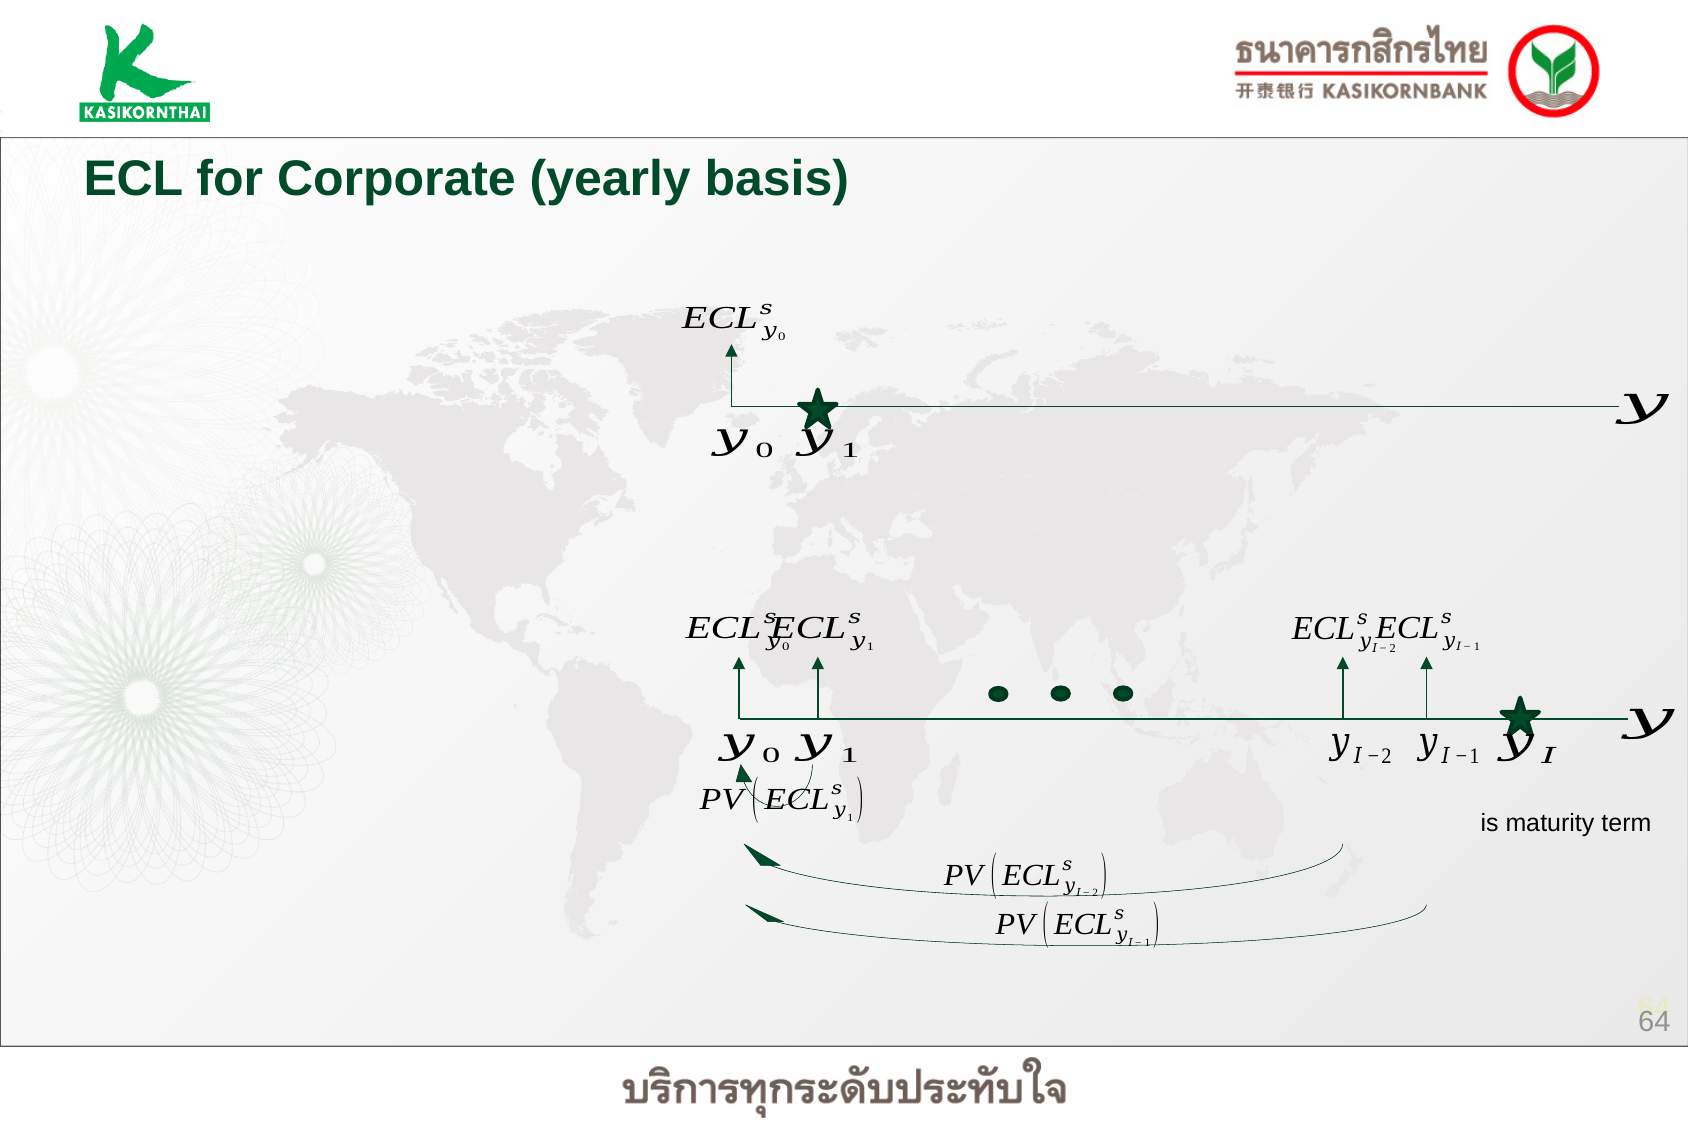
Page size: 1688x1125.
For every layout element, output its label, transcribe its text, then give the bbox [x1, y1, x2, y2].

text_box [743, 902, 1429, 948]
picture [1233, 23, 1601, 120]
text_box [797, 387, 839, 406]
text_box [1506, 728, 1534, 736]
picture [79, 23, 210, 122]
text_box [1113, 685, 1134, 702]
text_box [988, 685, 1009, 703]
picture [0, 1049, 1688, 1125]
text_box [770, 801, 789, 809]
text_box [804, 415, 832, 429]
text_box [1050, 685, 1071, 702]
text_box ECL for Corporate (yearly basis) [67, 135, 1020, 215]
text_box [791, 790, 807, 805]
text_box [803, 762, 815, 789]
text_box [1499, 695, 1541, 718]
text_box [734, 762, 754, 799]
text_box [754, 793, 768, 808]
text_box [742, 841, 1345, 899]
